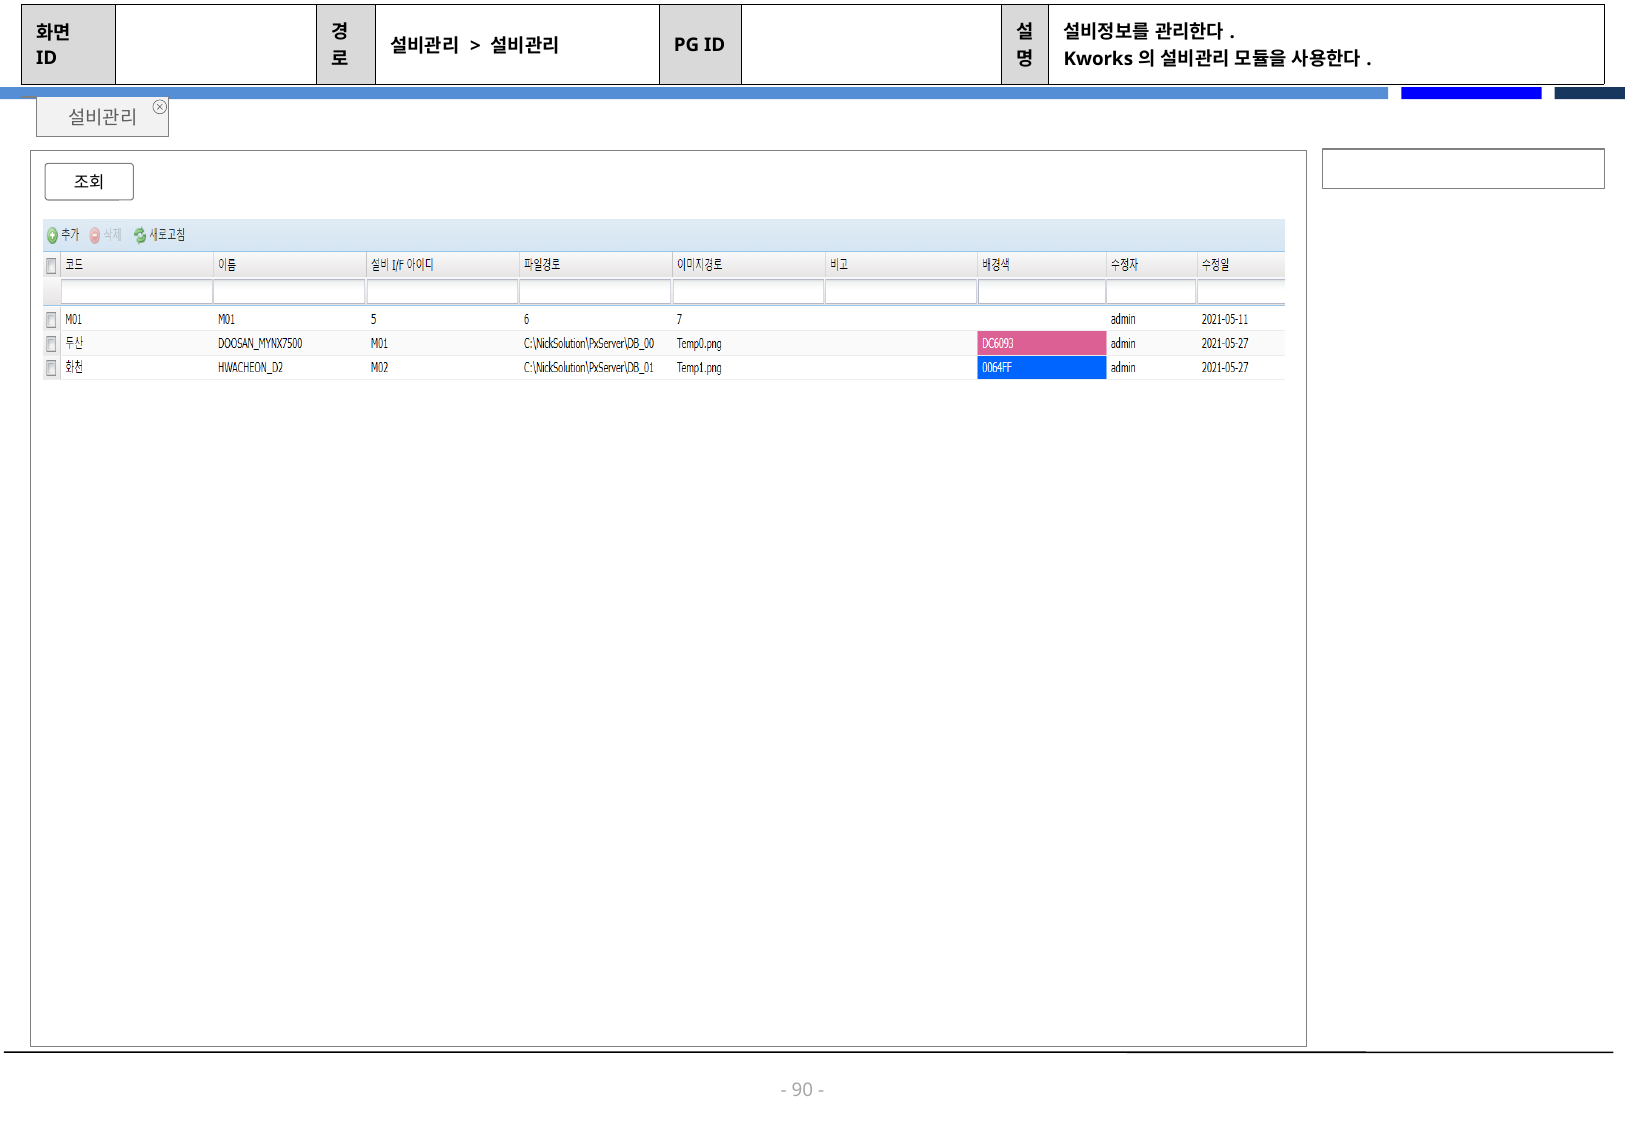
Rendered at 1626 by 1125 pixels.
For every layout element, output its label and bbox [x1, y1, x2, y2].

text_box [20, 96, 170, 137]
picture [43, 218, 1286, 469]
table_header [317, 5, 375, 84]
table_header [376, 5, 659, 84]
text_box [28, 148, 1309, 1049]
text_box [1320, 147, 1606, 191]
table_header [1049, 5, 1604, 84]
table_header [22, 5, 115, 84]
table_header [1002, 5, 1048, 84]
table_header [116, 5, 316, 84]
table_header [742, 5, 1001, 84]
table_header [660, 5, 741, 84]
